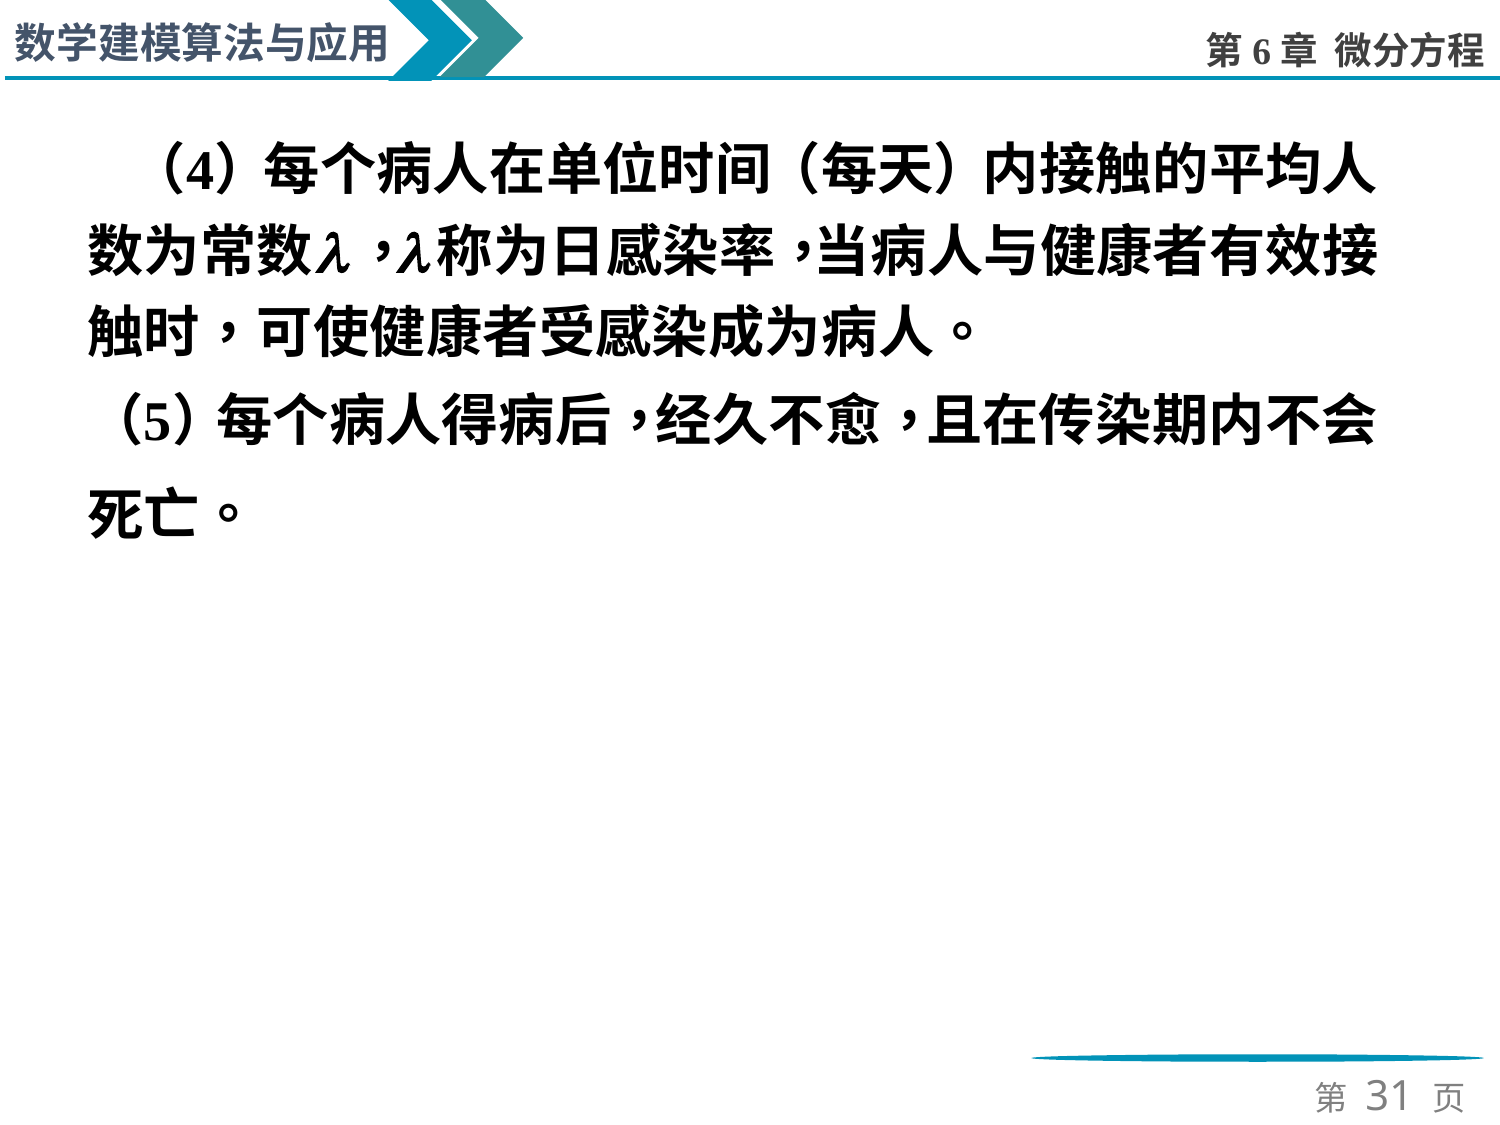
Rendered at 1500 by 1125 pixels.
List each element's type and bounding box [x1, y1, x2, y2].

text_box [87, 131, 1377, 594]
